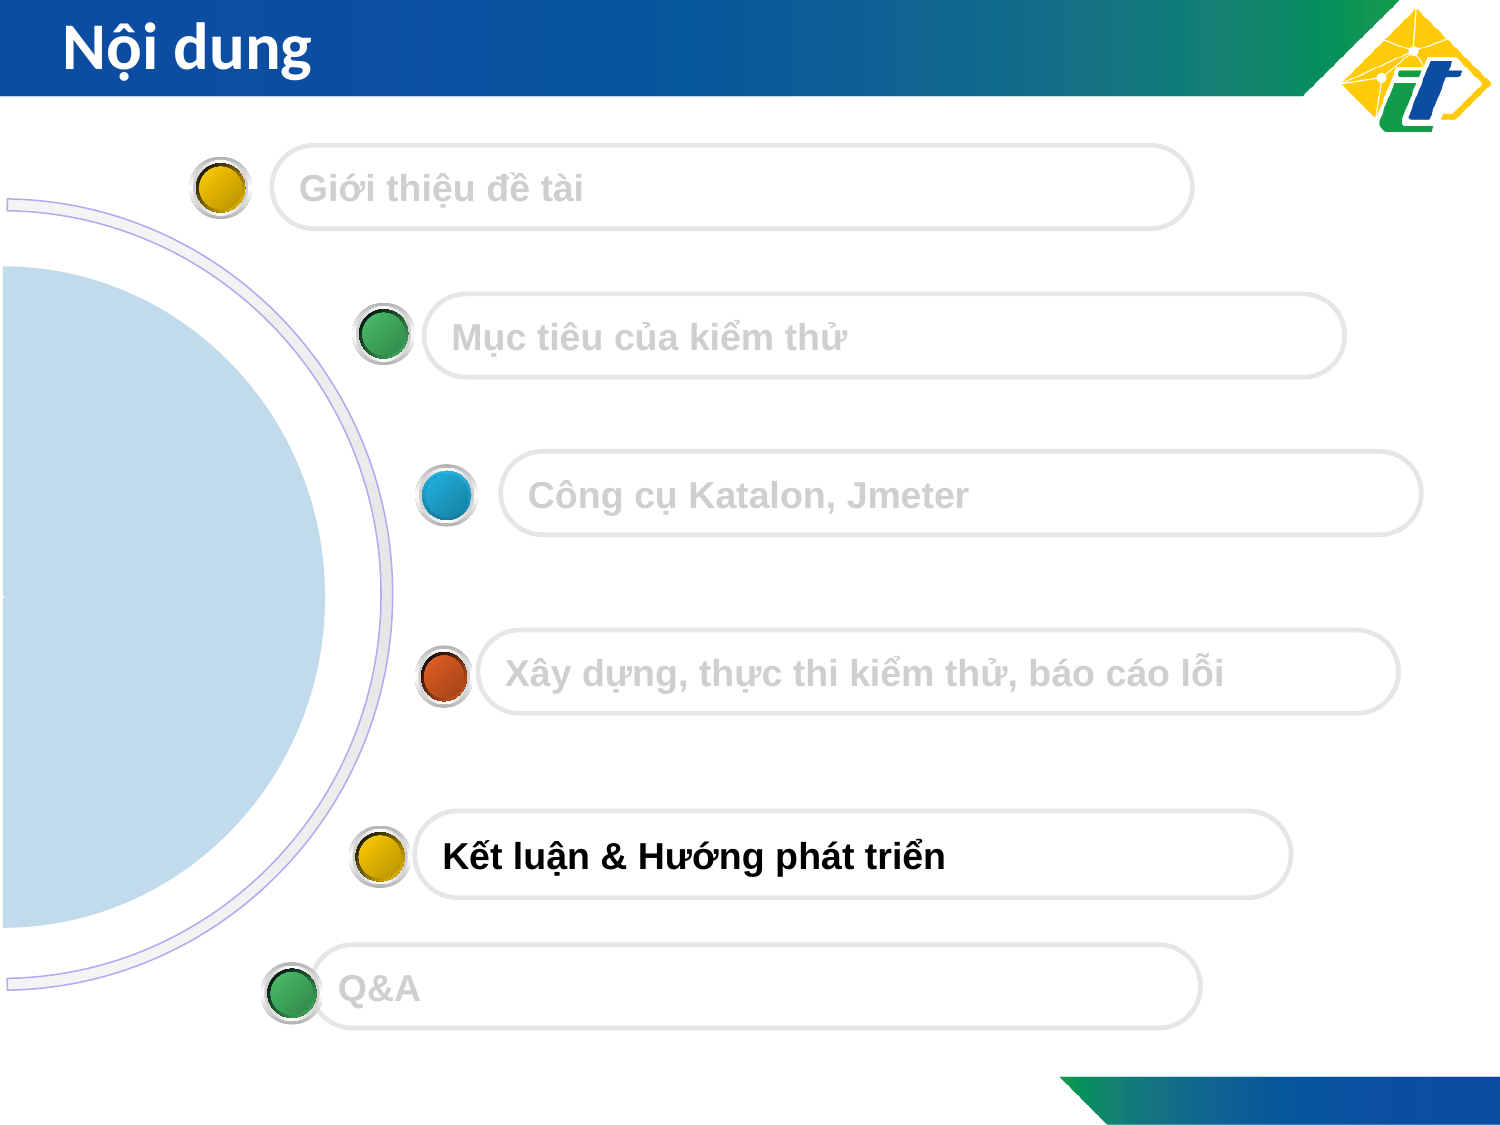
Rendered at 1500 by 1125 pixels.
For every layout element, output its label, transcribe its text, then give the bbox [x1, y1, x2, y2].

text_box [352, 302, 416, 366]
picture [0, 0, 1500, 1125]
text_box Công cụ Katalon, Jmeter [500, 451, 1422, 535]
text_box Q&A [320, 944, 1201, 1029]
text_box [415, 463, 479, 527]
text_box [2, 266, 326, 928]
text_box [189, 156, 253, 220]
text_box Xây dựng, thực thi kiểm thử, báo cáo lỗi [478, 630, 1399, 714]
text_box [7, 198, 393, 991]
text_box Giới thiệu đề tài [271, 145, 1193, 229]
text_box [414, 645, 474, 709]
text_box Kết luận & Hướng phát triển [417, 810, 1292, 898]
title Nội dung [47, 0, 1304, 97]
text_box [348, 825, 412, 889]
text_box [260, 961, 324, 1025]
text_box Mục tiêu của kiểm thử [424, 293, 1345, 378]
